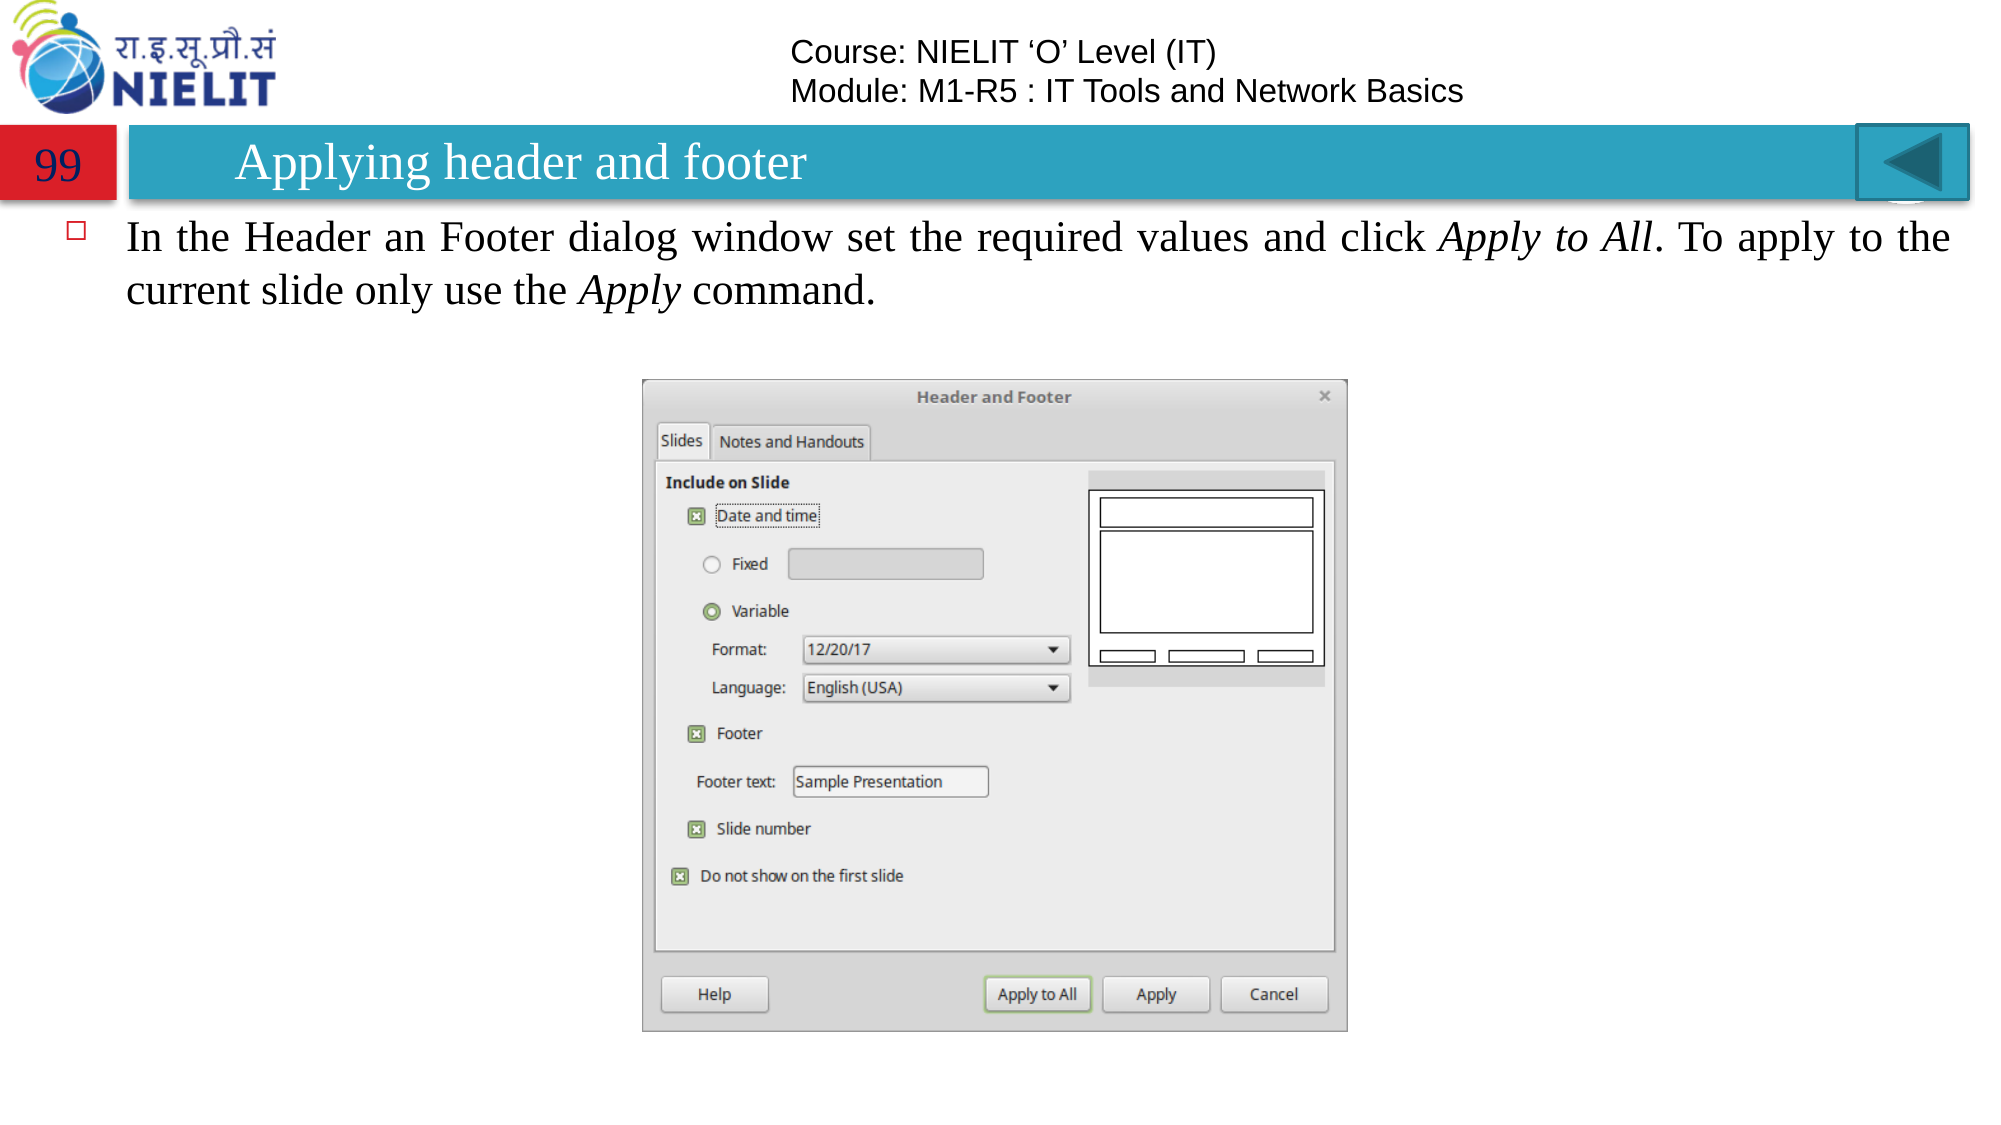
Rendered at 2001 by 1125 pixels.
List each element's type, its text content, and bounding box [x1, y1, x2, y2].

list In the Header an Footer dialog window set the required values and click Apply to All. To apply to the current slide only use the Apply command. [46, 199, 1969, 1005]
picture [307, 10, 1891, 121]
title Applying header and footer [216, 125, 1969, 199]
slide_number 99 [0, 125, 117, 200]
picture [12, 0, 276, 114]
picture [642, 379, 1348, 1032]
